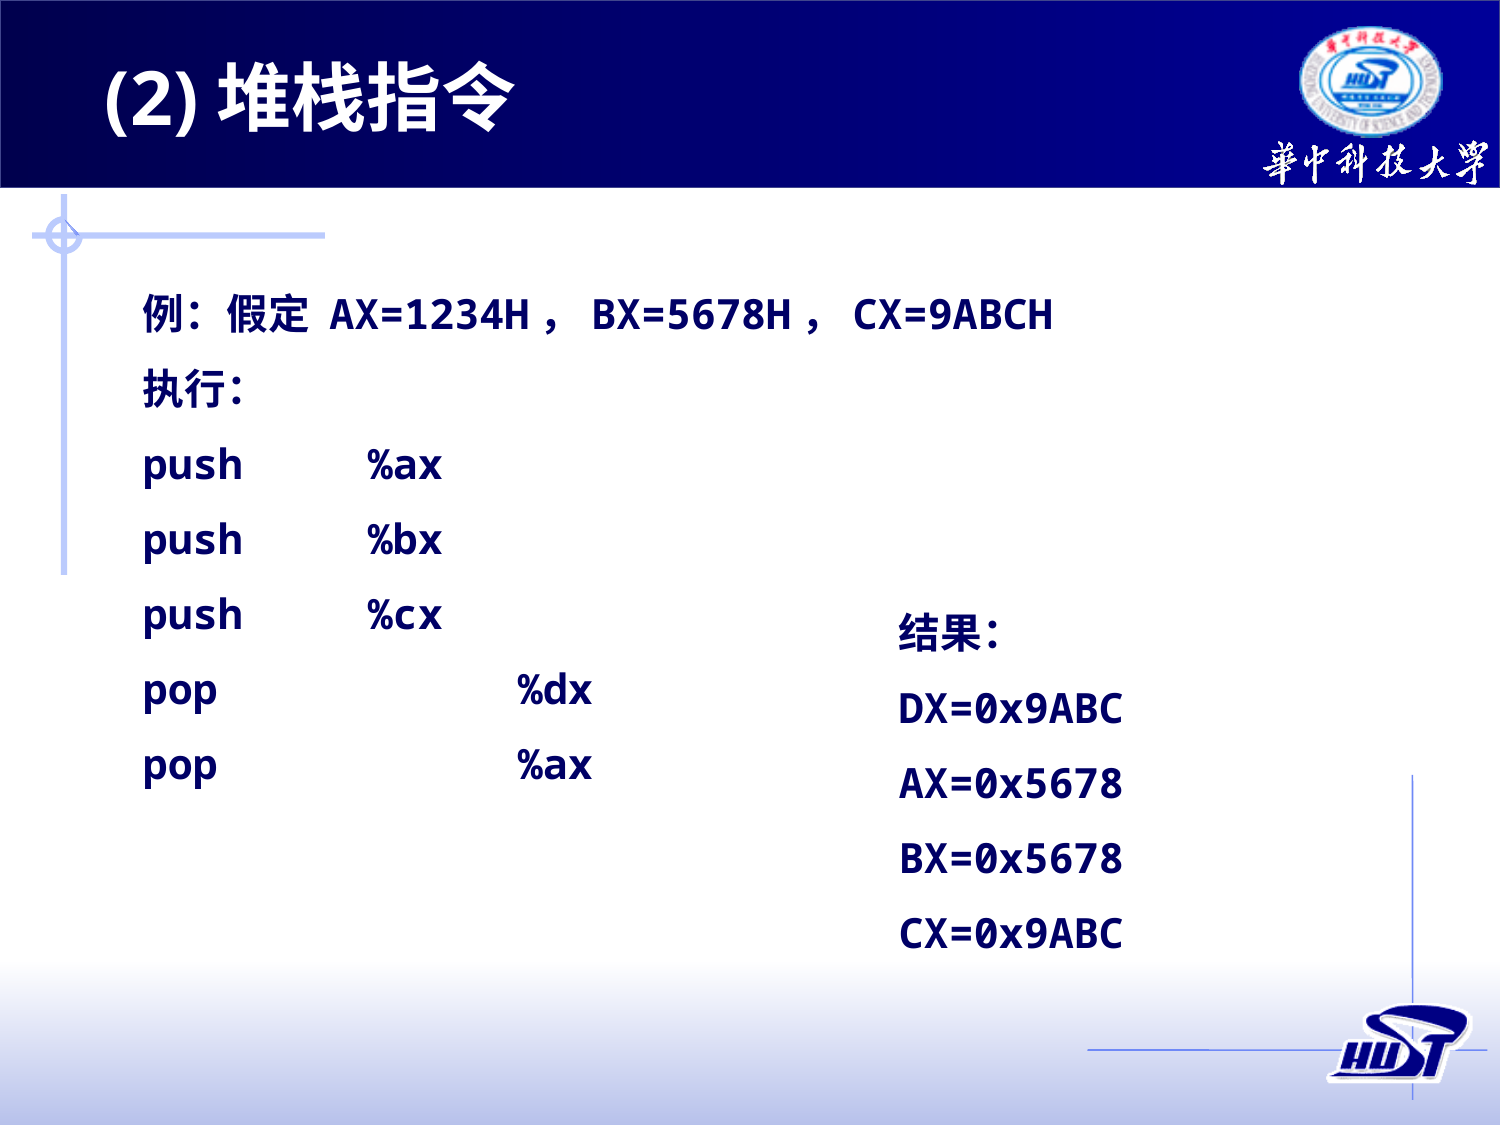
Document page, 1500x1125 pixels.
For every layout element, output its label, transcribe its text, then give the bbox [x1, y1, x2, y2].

text_box (2)堆栈指令 [89, 42, 1308, 148]
text_box 结果： DX=0x9ABC AX=0x5678 BX=0x5678 CX=0x9ABC [809, 574, 1230, 1011]
picture [1299, 26, 1443, 138]
text_box 例：假定 AX=1234H，BX=5678H，CX=9ABCH 执行： push %ax push %bx push %cx pop %dx pop %ax [53, 255, 1255, 800]
picture [1262, 140, 1488, 185]
